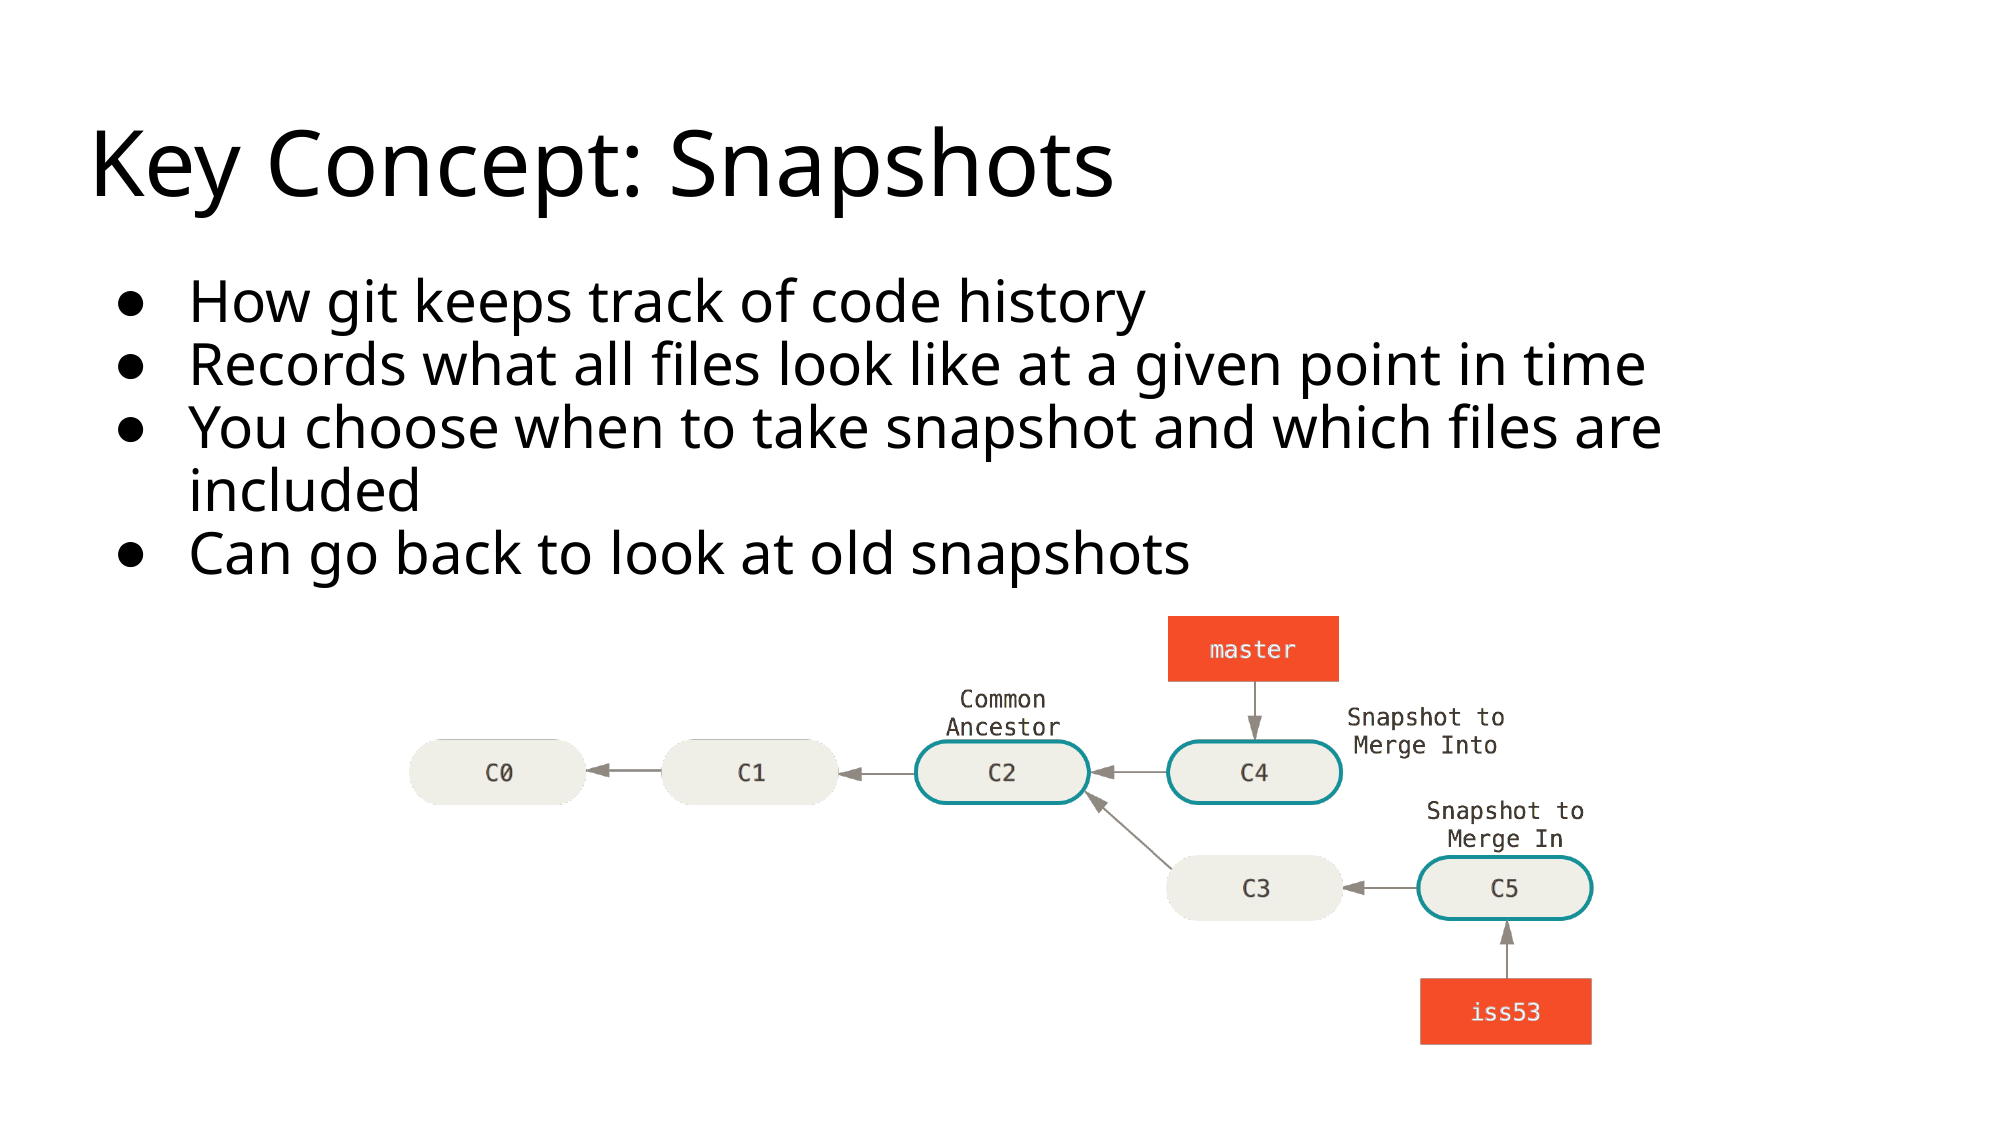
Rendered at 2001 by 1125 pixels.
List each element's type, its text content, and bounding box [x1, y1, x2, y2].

picture [384, 478, 1615, 1066]
title Key Concept: Snapshots [68, 97, 1932, 223]
list How git keeps track of code history Records what all files look like at a given point in time You choose when to take snapshot and which files are included Can go back to look at old snapshots [68, 252, 1932, 1000]
